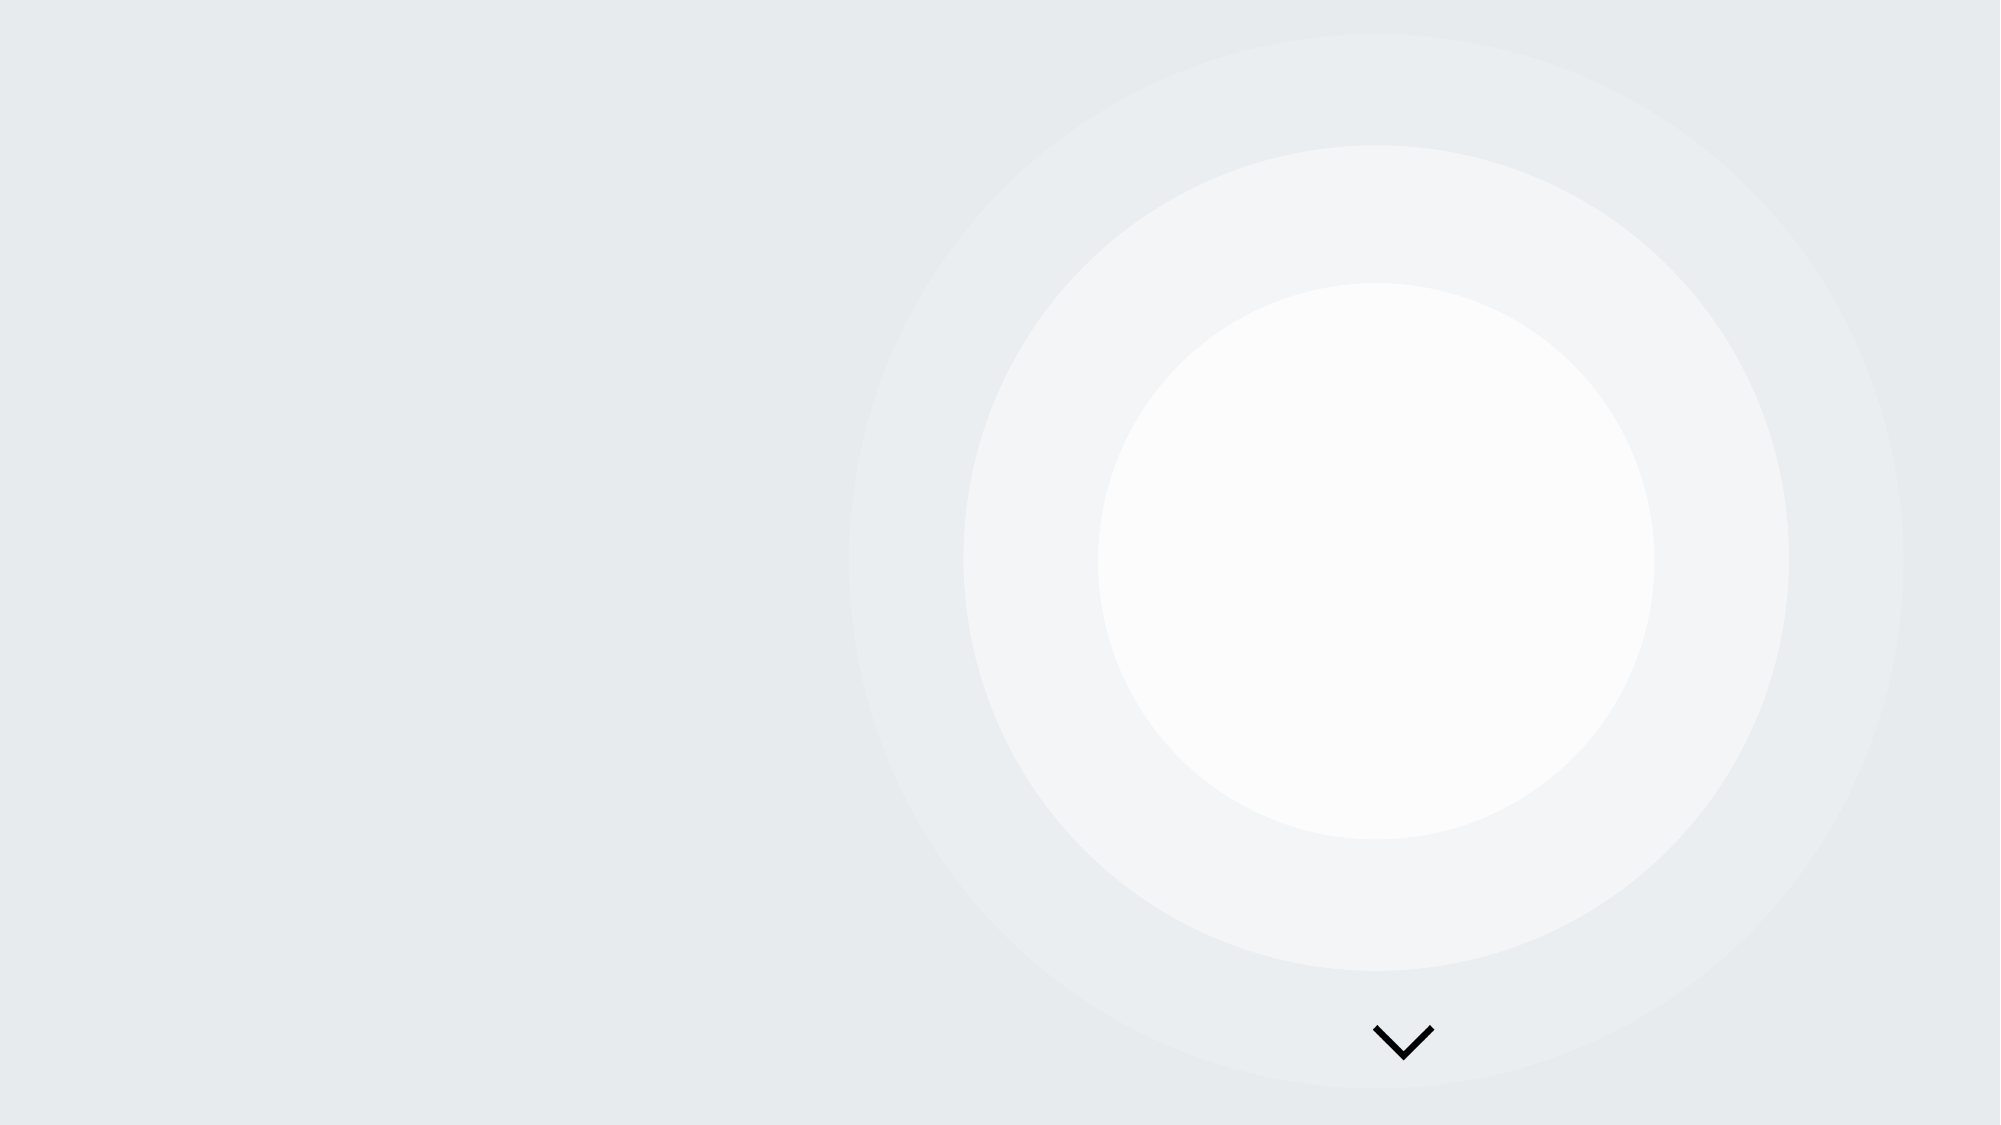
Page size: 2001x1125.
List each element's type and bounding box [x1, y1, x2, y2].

text_box [849, 34, 1904, 1089]
picture [1351, 989, 1456, 1095]
